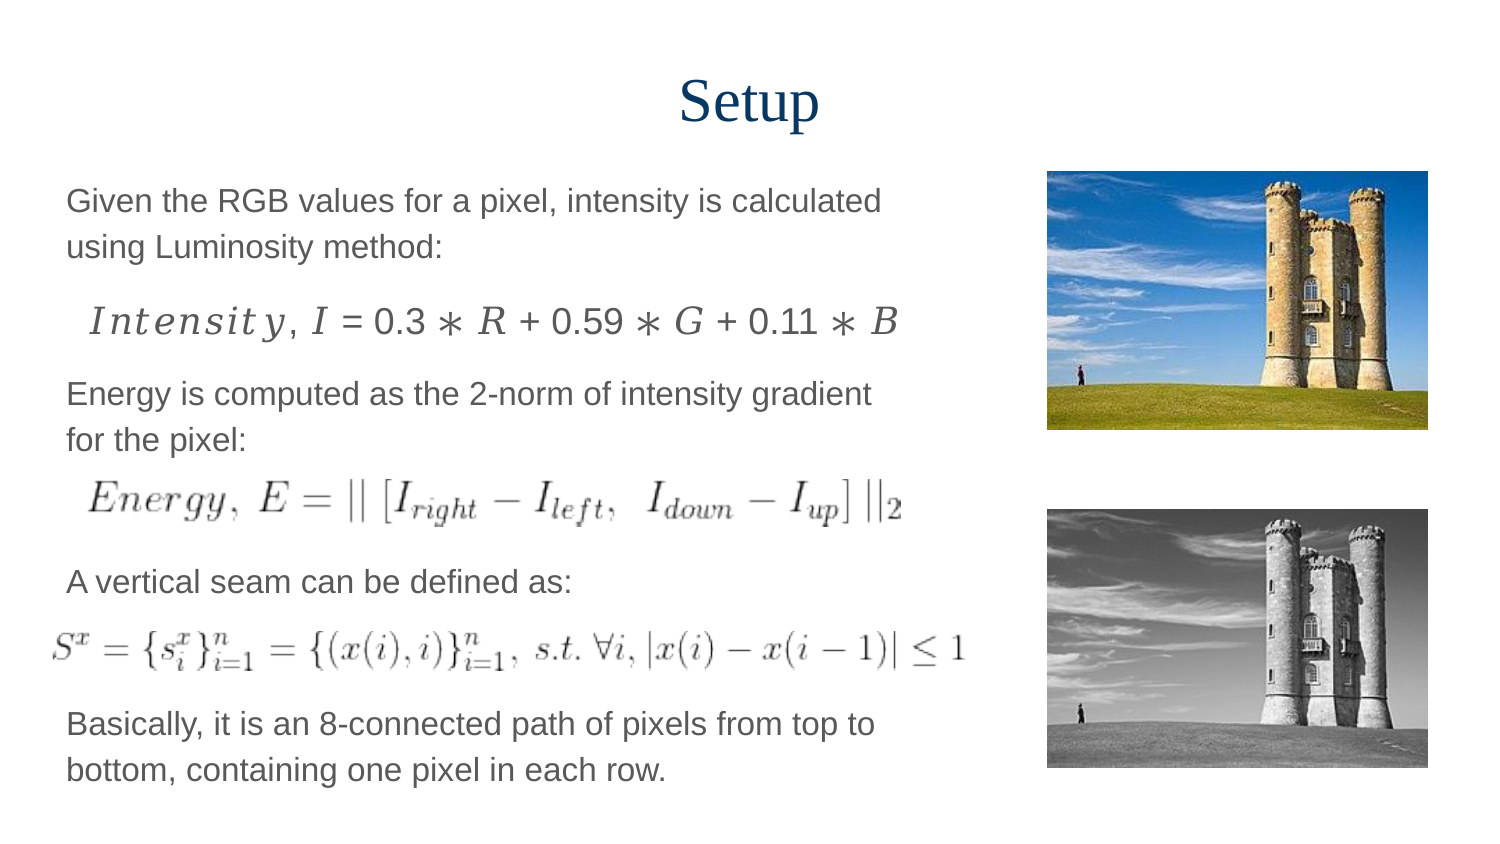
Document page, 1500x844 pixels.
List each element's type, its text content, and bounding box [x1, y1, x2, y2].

picture [50, 631, 967, 672]
title Setup [51, 44, 1449, 138]
picture [1047, 509, 1428, 769]
list Given the RGB values for a pixel, intensity is calculated using Luminosity method: 𝐼𝑛𝑡𝑒𝑛𝑠𝑖𝑡𝑦, 𝐼 = 0.3 ∗ 𝑅 + 0.59 ∗ 𝐺 + 0.11 ∗ 𝐵 Energy is computed as the 2-norm of intensity gradient for the pixel: A vertical seam can be defined as: Basically, it is an 8-connected path of pixels from top to bottom, containing one pixel in each row. [51, 158, 936, 630]
picture [85, 479, 901, 527]
list Given the RGB values for a pixel, intensity is calculated using Luminosity method: 𝐼𝑛𝑡𝑒𝑛𝑠𝑖𝑡𝑦, 𝐼 = 0.3 ∗ 𝑅 + 0.59 ∗ 𝐺 + 0.11 ∗ 𝐵 Energy is computed as the 2-norm of intensity gradient for the pixel: A vertical seam can be defined as: Basically, it is an 8-connected path of pixels from top to bottom, containing one pixel in each row. [51, 679, 936, 819]
picture [1047, 171, 1428, 431]
